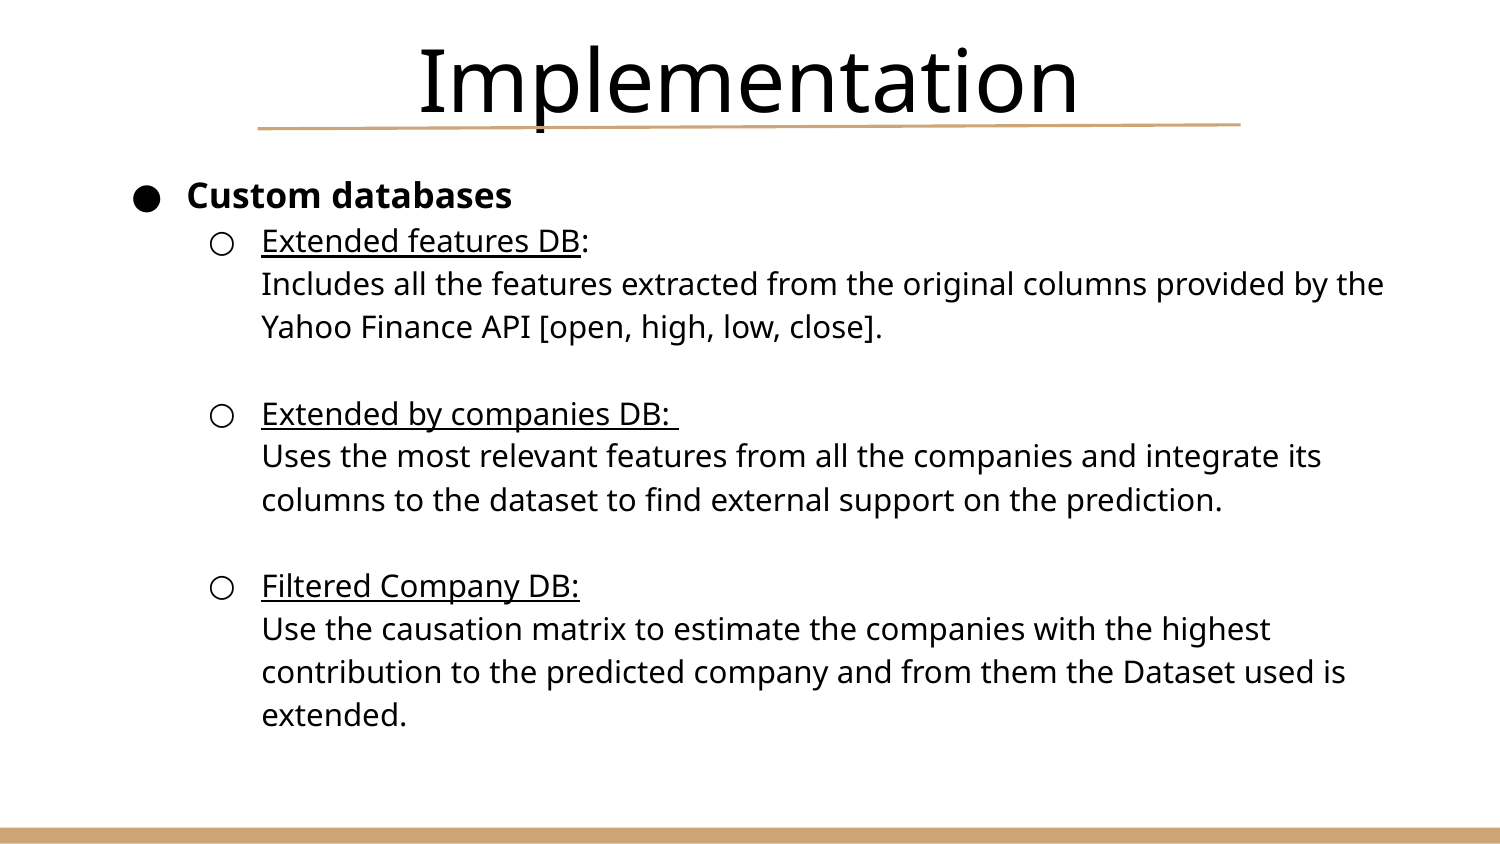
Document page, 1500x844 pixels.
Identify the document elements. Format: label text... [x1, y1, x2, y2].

list Custom databases Extended features DB: Includes all the features extracted from the original columns provided by the Yahoo Finance API [open, high, low, close]. Extended by companies DB: Uses the most relevant features from all the companies and integrate its columns to the dataset to find external support on the prediction. Filtered Company DB: Use the causation matrix to estimate the companies with the highest contribution to the predicted company and from them the Dataset used is extended. [96, 151, 1406, 768]
title Implementation [51, 8, 1449, 145]
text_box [257, 124, 1241, 130]
